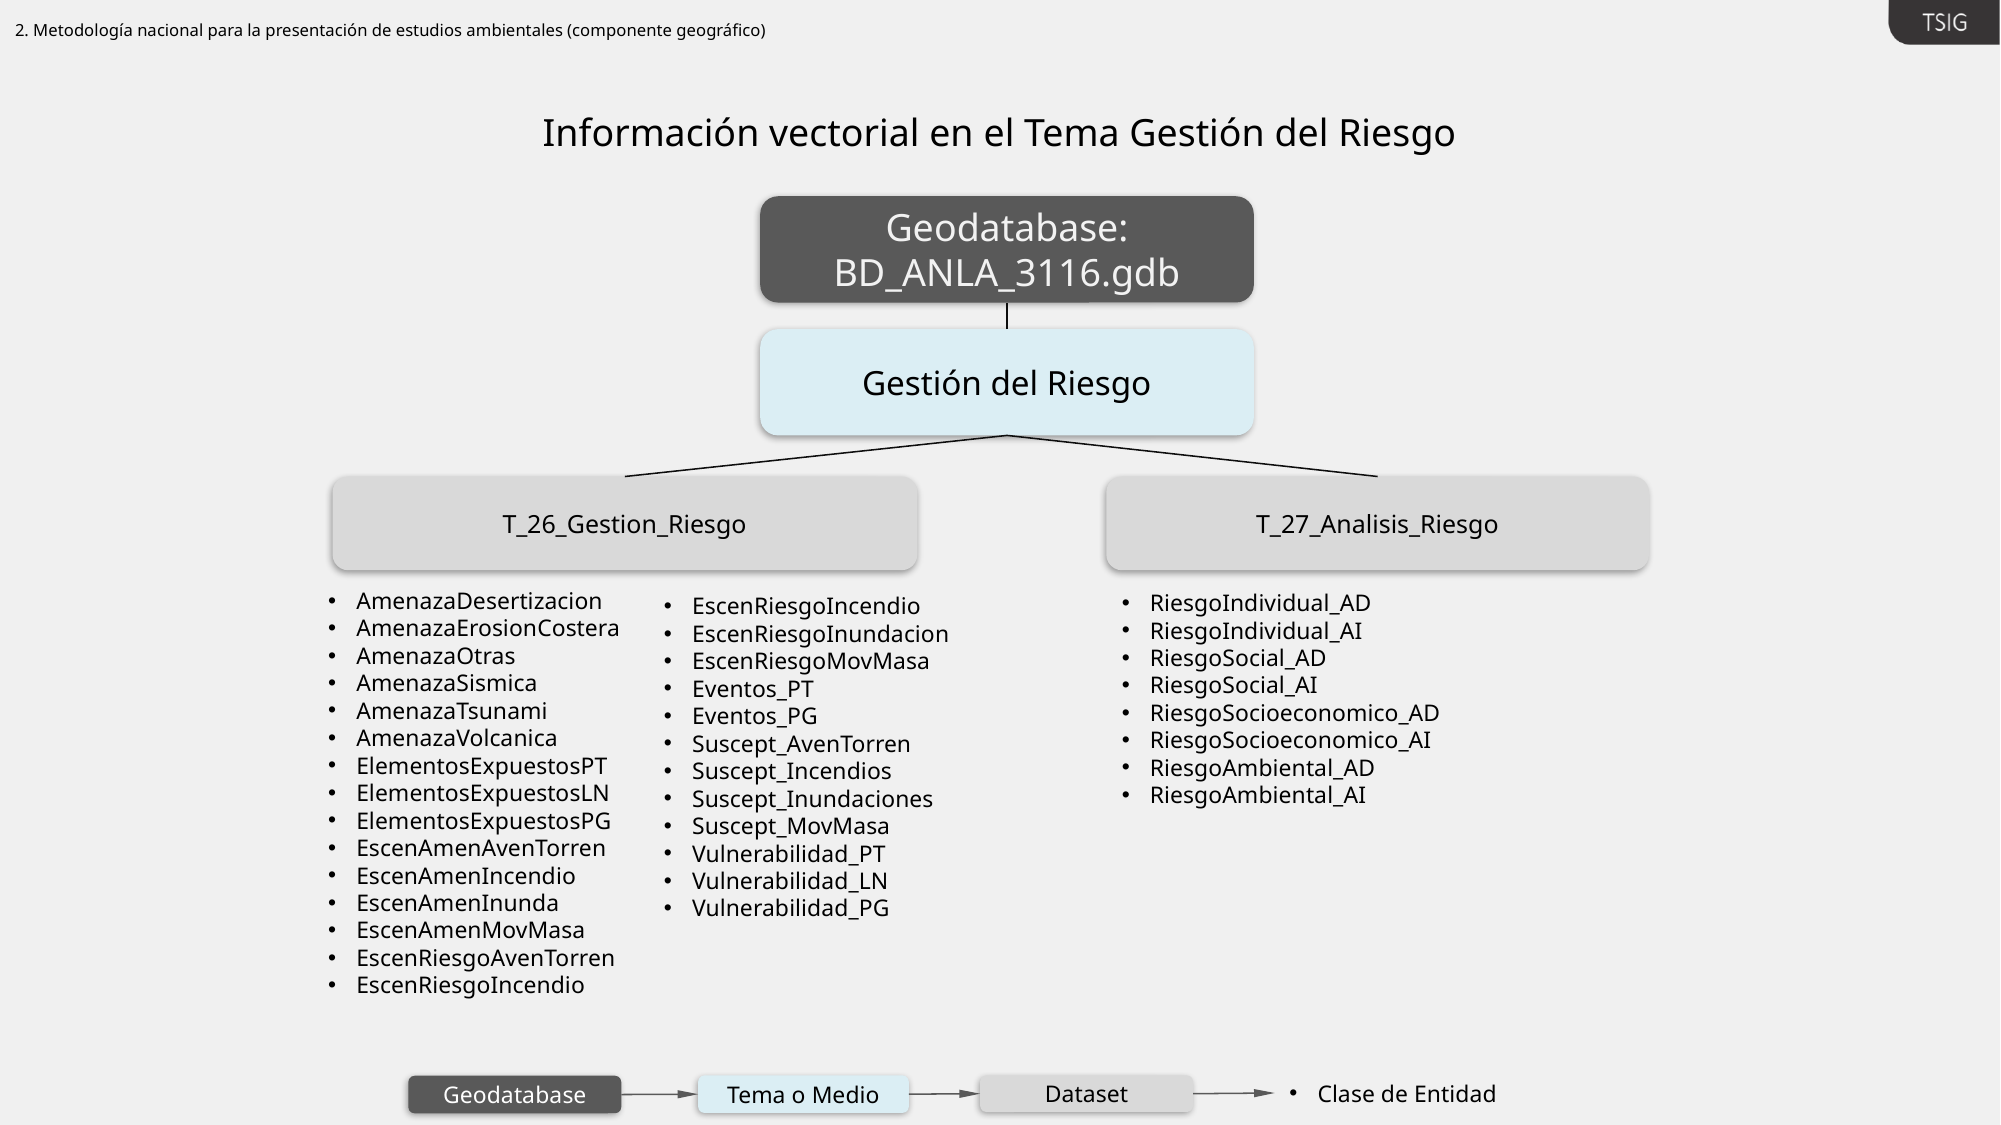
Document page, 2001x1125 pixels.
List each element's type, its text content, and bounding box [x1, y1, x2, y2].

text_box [321, 195, 1650, 1027]
picture [1888, 0, 2000, 46]
text_box 2. Metodología nacional para la presentación de estudios ambientales (componente geográfico) [0, 0, 2000, 59]
text_box Información vectorial en el Tema Gestión del Riesgo [0, 101, 2000, 162]
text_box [408, 1071, 1533, 1116]
